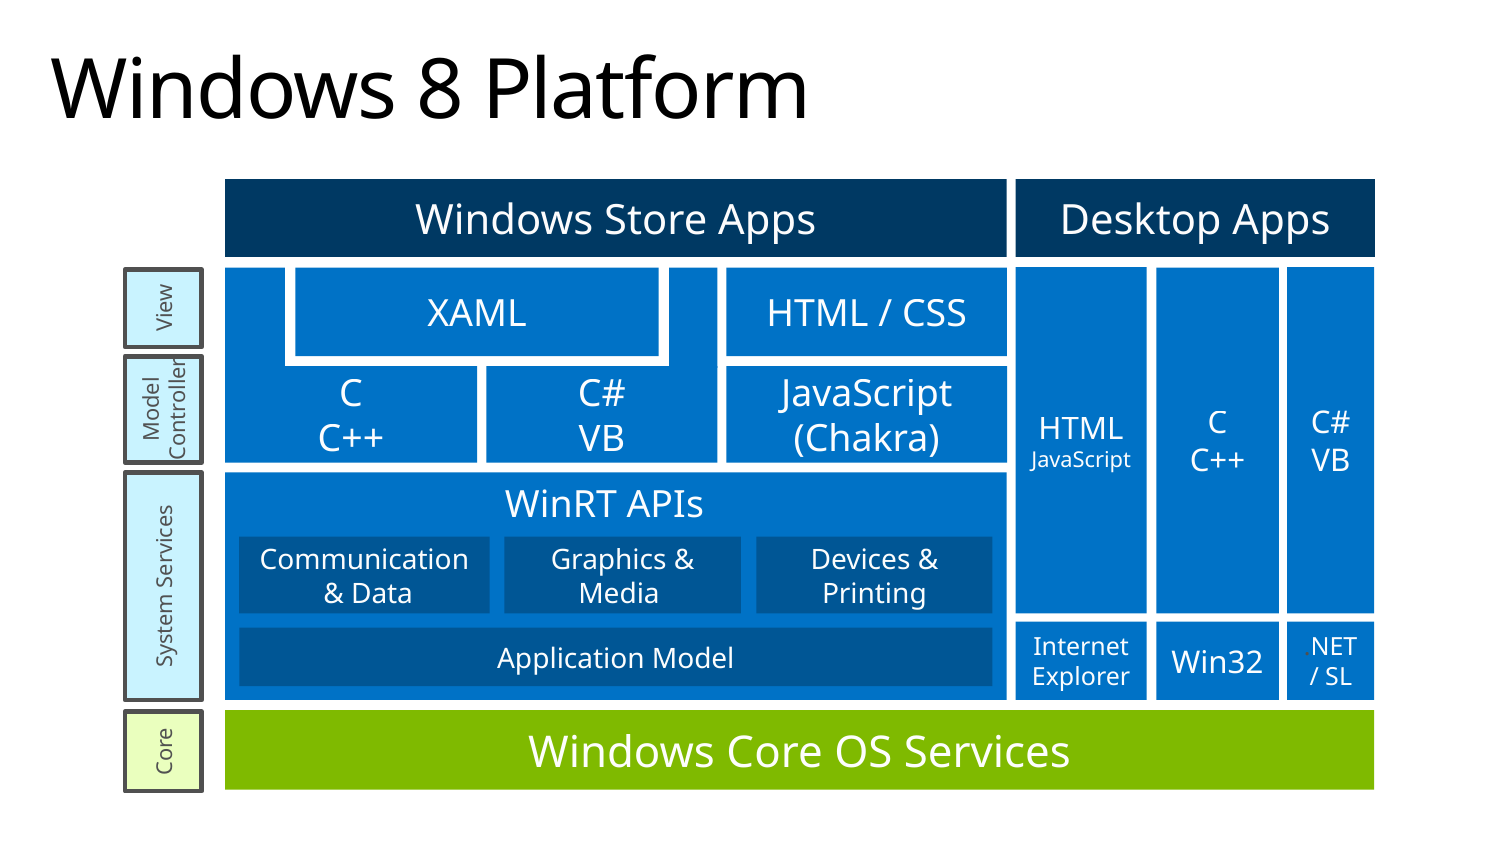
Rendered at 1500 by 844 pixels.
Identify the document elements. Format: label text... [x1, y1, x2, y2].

text_box Core [124, 711, 202, 792]
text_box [124, 471, 1007, 701]
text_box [1015, 178, 1376, 701]
text_box Windows Core OS Services [224, 709, 1375, 790]
text_box Windows Store Apps [224, 178, 1007, 258]
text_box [124, 267, 1008, 463]
title Windows 8 Platform [33, 35, 1468, 147]
